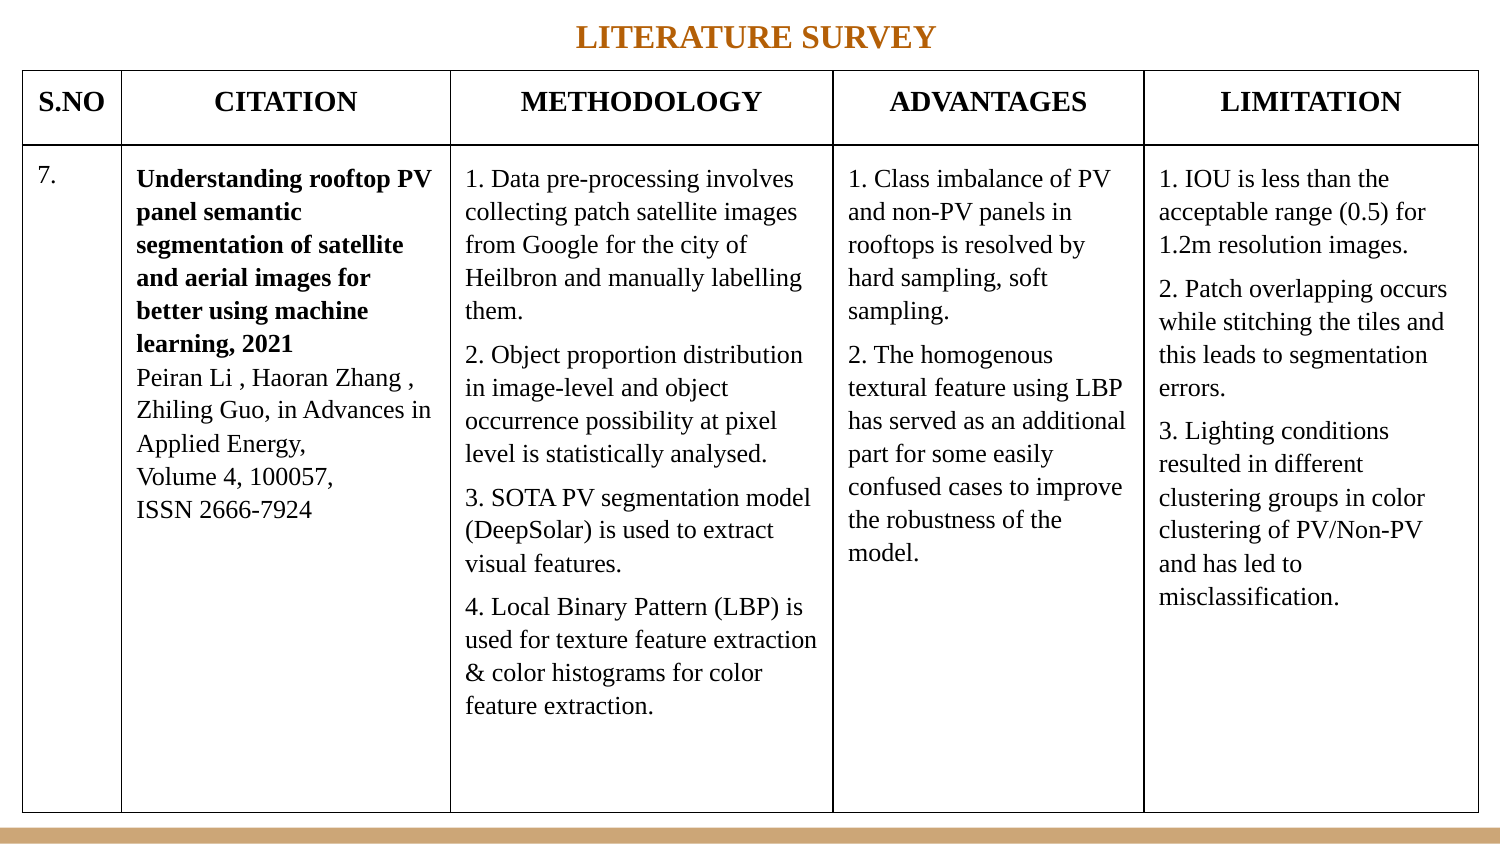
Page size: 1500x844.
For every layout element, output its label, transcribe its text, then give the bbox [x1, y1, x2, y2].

table_header METHODOLOGY [451, 71, 832, 144]
table_cell 1. Class imbalance of PV and non-PV panels in rooftops is resolved by hard sampling, soft sampling. 2. The homogenous textural feature using LBP has served as an additional part for some easily confused cases to improve the robustness of the model. [834, 146, 1143, 812]
table_cell 1. Data pre-processing involves collecting patch satellite images from Google for the city of Heilbron and manually labelling them. 2. Object proportion distribution in image-level and object occurrence possibility at pixel level is statistically analysed. 3. SOTA PV segmentation model (DeepSolar) is used to extract visual features. 4. Local Binary Pattern (LBP) is used for texture feature extraction & color histograms for color feature extraction. [451, 146, 832, 812]
table_header ADVANTAGES [834, 71, 1143, 144]
table_cell 1. IOU is less than the acceptable range (0.5) for 1.2m resolution images. 2. Patch overlapping occurs while stitching the tiles and this leads to segmentation errors. 3. Lighting conditions resulted in different clustering groups in color clustering of PV/Non-PV and has led to misclassification. [1145, 146, 1478, 812]
table_header CITATION [122, 71, 450, 144]
table_cell 7. [23, 146, 121, 812]
text_box LITERATURE SURVEY [281, 0, 1232, 70]
table_cell Understanding rooftop PV panel semantic segmentation of satellite and aerial images for better using machine learning, 2021 Peiran Li , Haoran Zhang , Zhiling Guo, in Advances in Applied Energy, Volume 4, 100057, ISSN 2666-7924 [122, 146, 450, 812]
table_header S.NO [23, 71, 121, 144]
table_header LIMITATION [1145, 71, 1478, 144]
